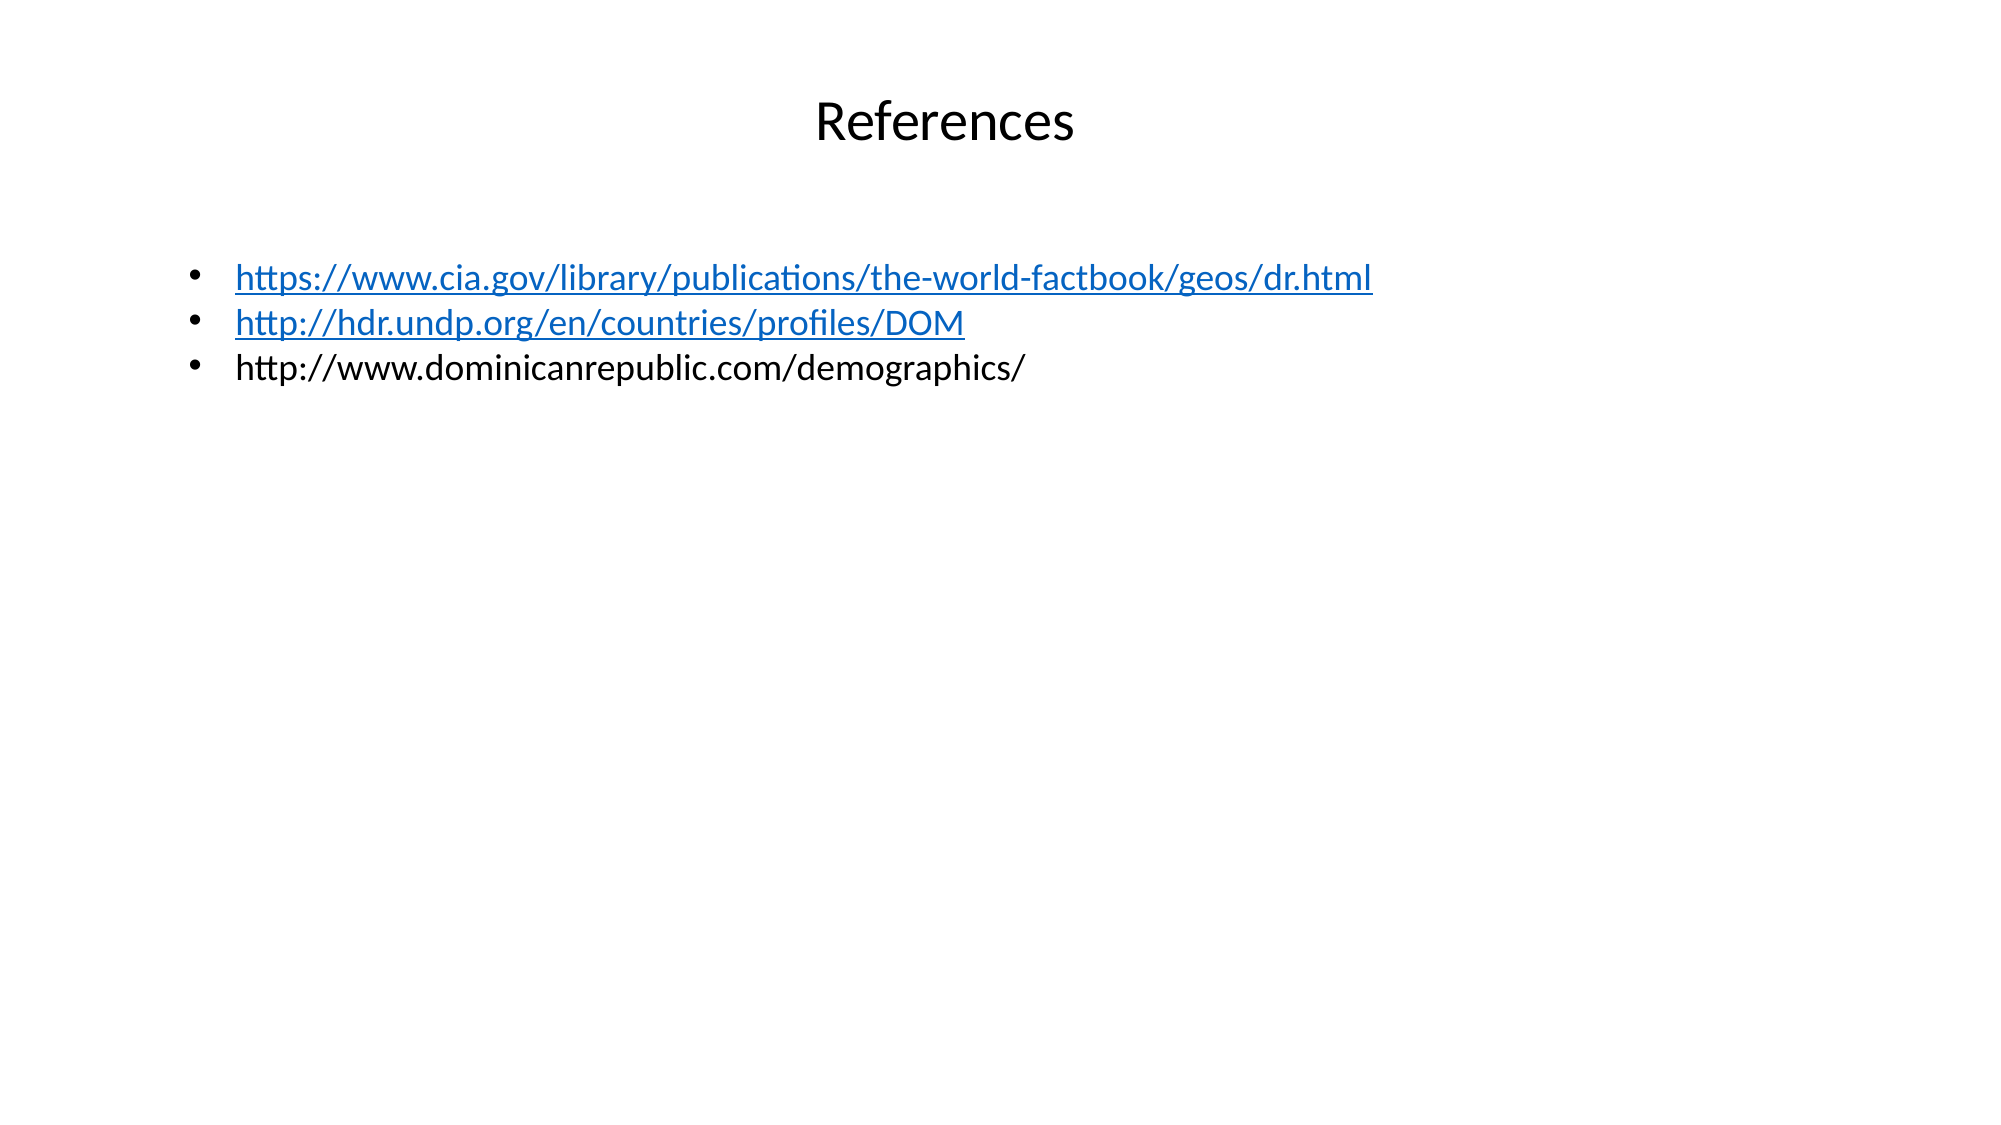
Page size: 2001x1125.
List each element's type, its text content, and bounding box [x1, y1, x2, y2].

text_box https://www.cia.gov/library/publications/the-world-factbook/geos/dr.html http://hdr.undp.org/en/countries/profiles/DOM http://www.dominicanrepublic.com/demographics/ [173, 245, 1746, 395]
text_box References [387, 75, 1504, 160]
